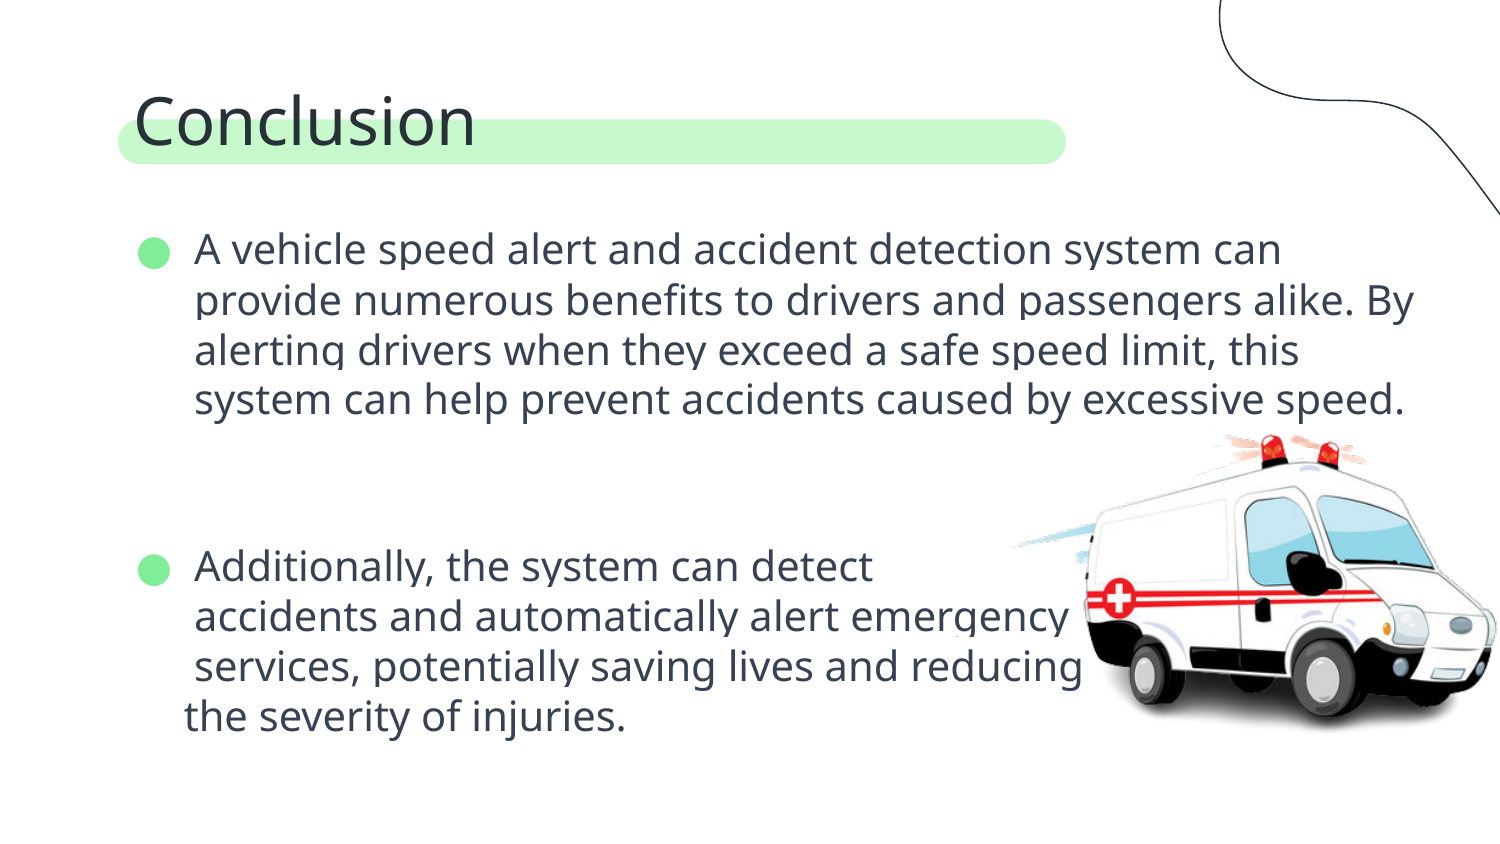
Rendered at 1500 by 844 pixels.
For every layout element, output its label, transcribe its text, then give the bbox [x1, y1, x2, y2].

subtitle A vehicle speed alert and accident detection system can provide numerous benefits to drivers and passengers alike. By alerting drivers when they exceed a safe speed limit, this system can help prevent accidents caused by excessive speed. Additionally, the system can detect accidents and automatically alert emergency services, potentially saving lives and reducing the severity of injuries. [104, 208, 1436, 803]
picture [944, 347, 1500, 785]
title Conclusion [118, 63, 1382, 165]
